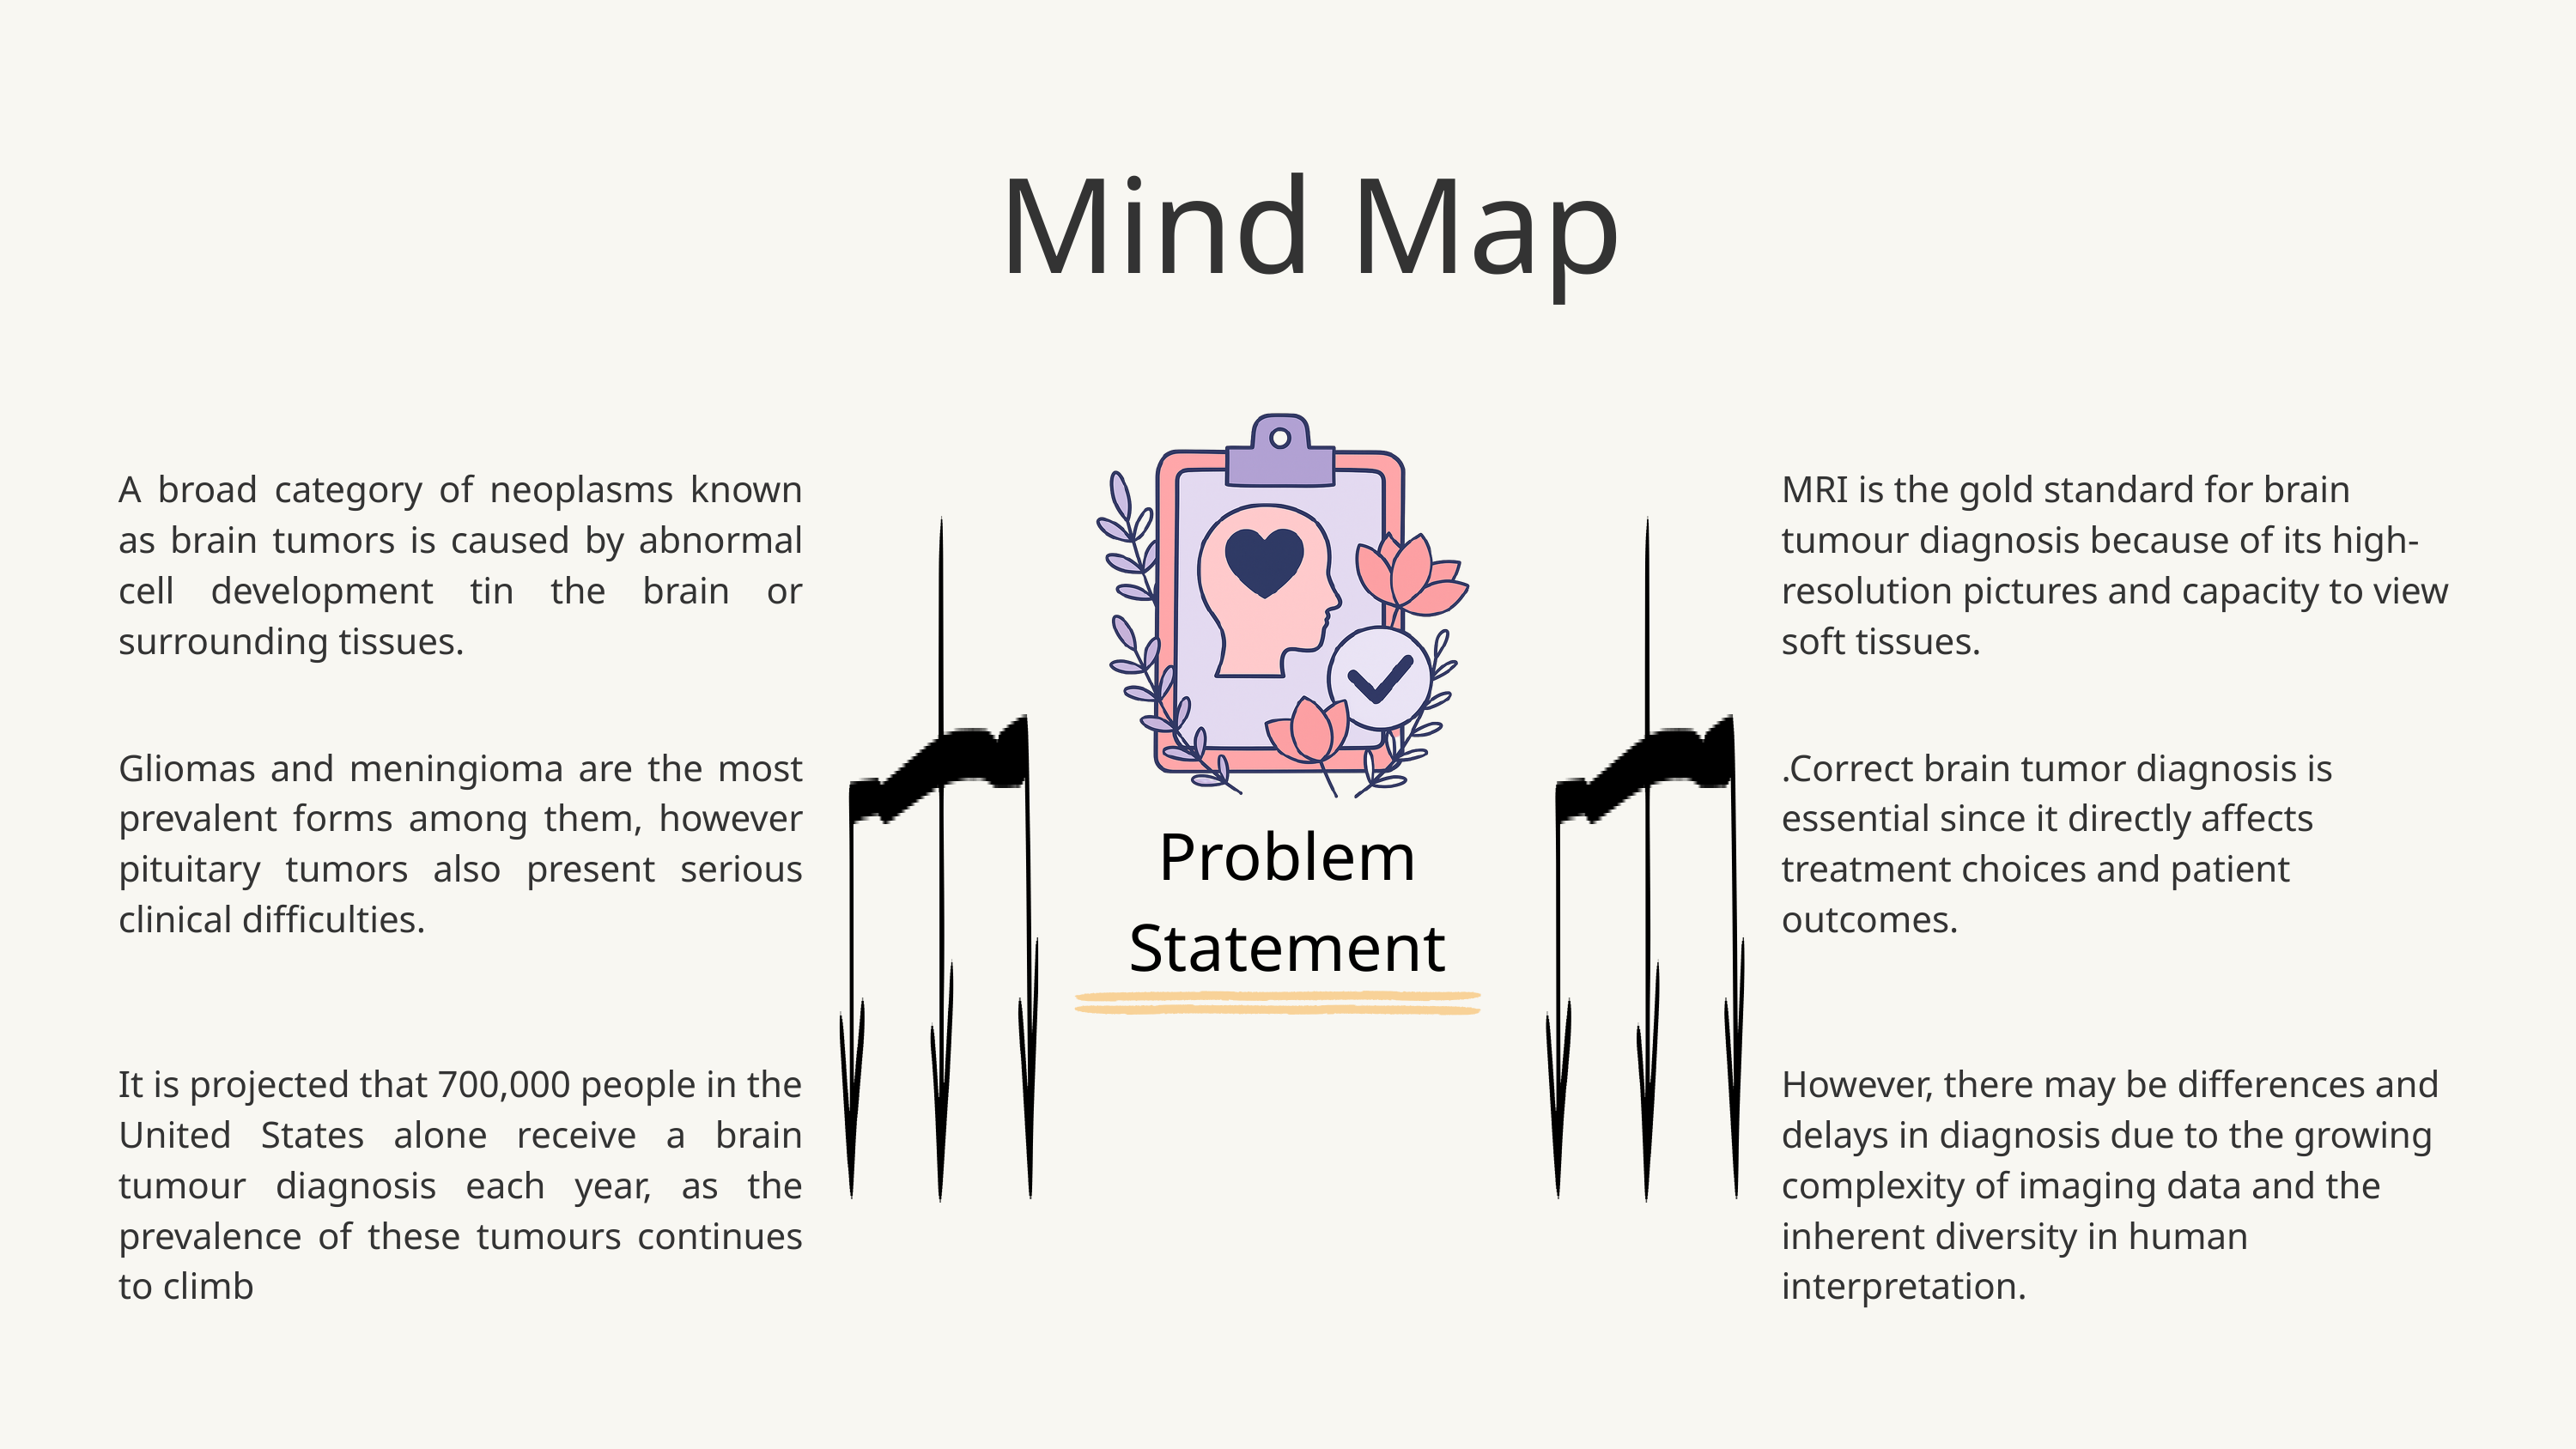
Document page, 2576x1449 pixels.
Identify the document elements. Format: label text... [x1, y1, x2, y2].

text_box However, there may be differences and delays in diagnosis due to the growing complexity of imaging data and the inherent diversity in human interpretation. [1781, 1053, 2467, 1307]
text_box [1067, 306, 1488, 802]
text_box MRI is the gold standard for brain tumour diagnosis because of its high-resolution pictures and capacity to view soft tissues. [1781, 459, 2467, 662]
text_box [1074, 991, 1481, 1016]
text_box A broad category of neoplasms known as brain tumors is caused by abnormal cell development tin the brain or surrounding tissues. [118, 459, 804, 662]
text_box Mind Map [579, 153, 2043, 300]
text_box It is projected that 700,000 people in the United States alone receive a brain tumour diagnosis each year, as the prevalence of these tumours continues to climb [118, 1053, 804, 1307]
text_box Gliomas and meningioma are the most prevalent forms among them, however pituitary tumors also present serious clinical difficulties. [118, 737, 804, 941]
text_box .Correct brain tumor diagnosis is essential since it directly affects treatment choices and patient outcomes. [1781, 737, 2467, 941]
text_box [1546, 516, 1745, 1207]
text_box [839, 516, 1039, 1207]
text_box Problem Statement [1014, 802, 1562, 985]
